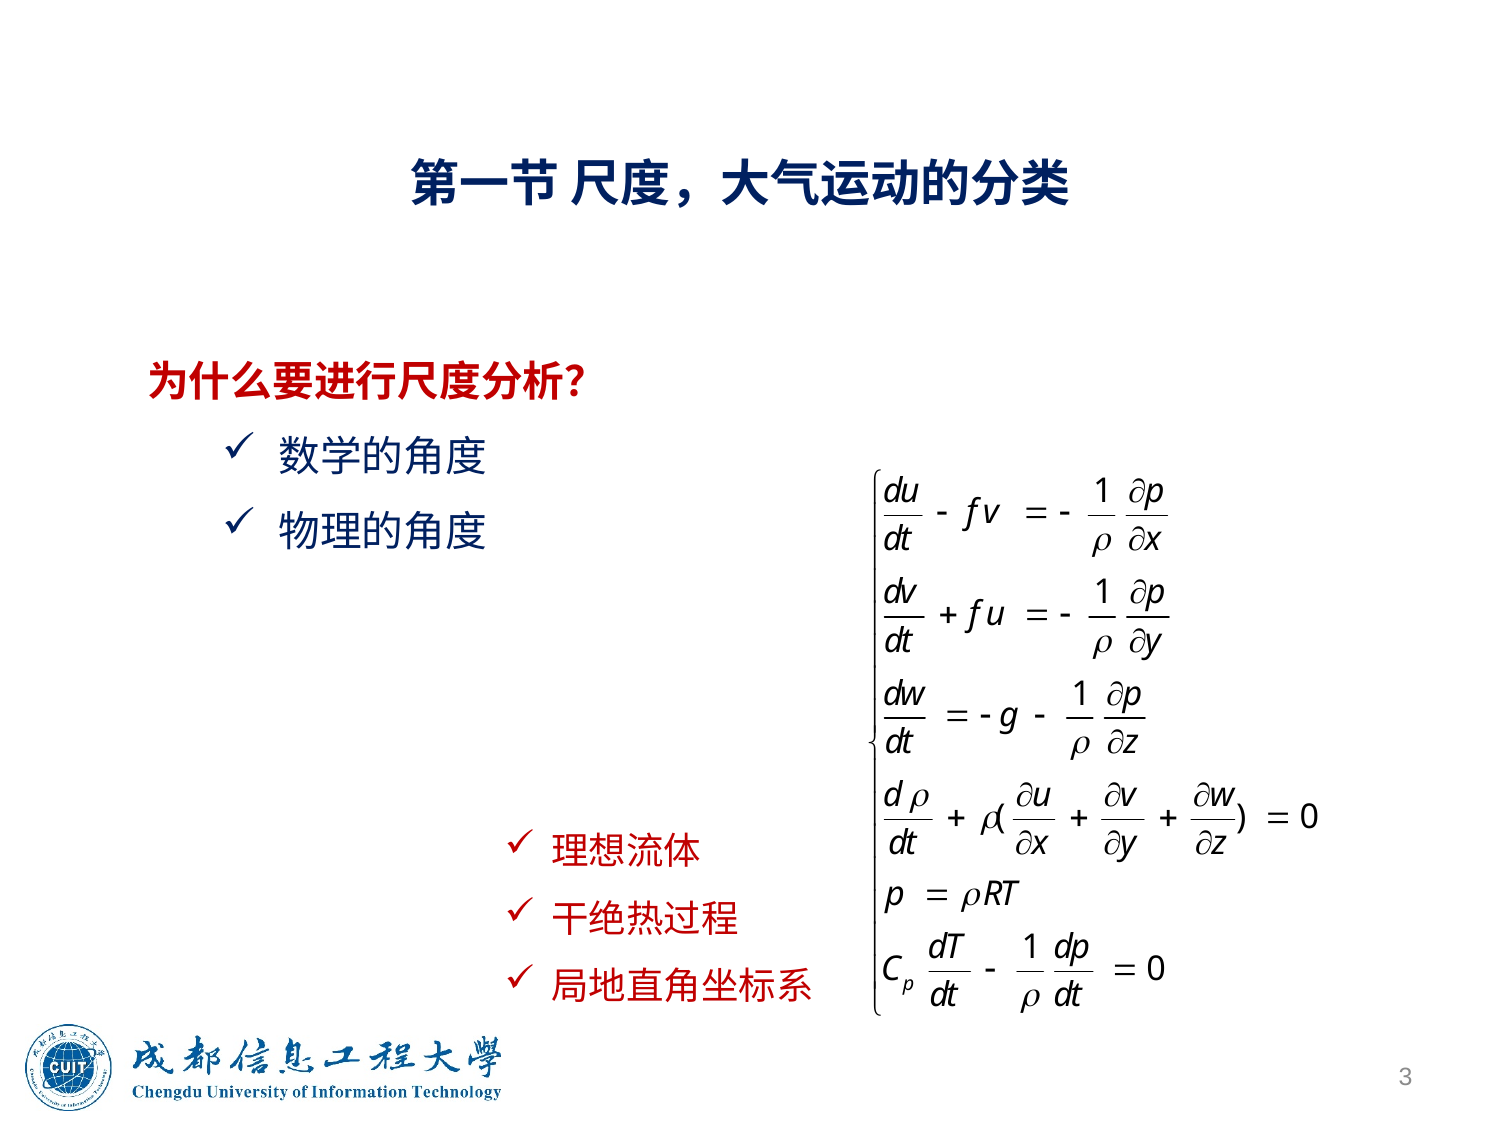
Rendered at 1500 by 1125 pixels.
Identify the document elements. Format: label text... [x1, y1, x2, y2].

text_box 理想流体 干绝热过程 局地直角坐标系 [489, 797, 829, 1015]
slide_number 3 [1277, 1045, 1428, 1106]
text_box 第一节 尺度，大气运动的分类 [301, 113, 1202, 219]
picture [25, 1024, 501, 1111]
text_box 为什么要进行尺度分析？ 数学的角度 物理的角度 [132, 322, 886, 563]
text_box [860, 461, 1322, 1025]
